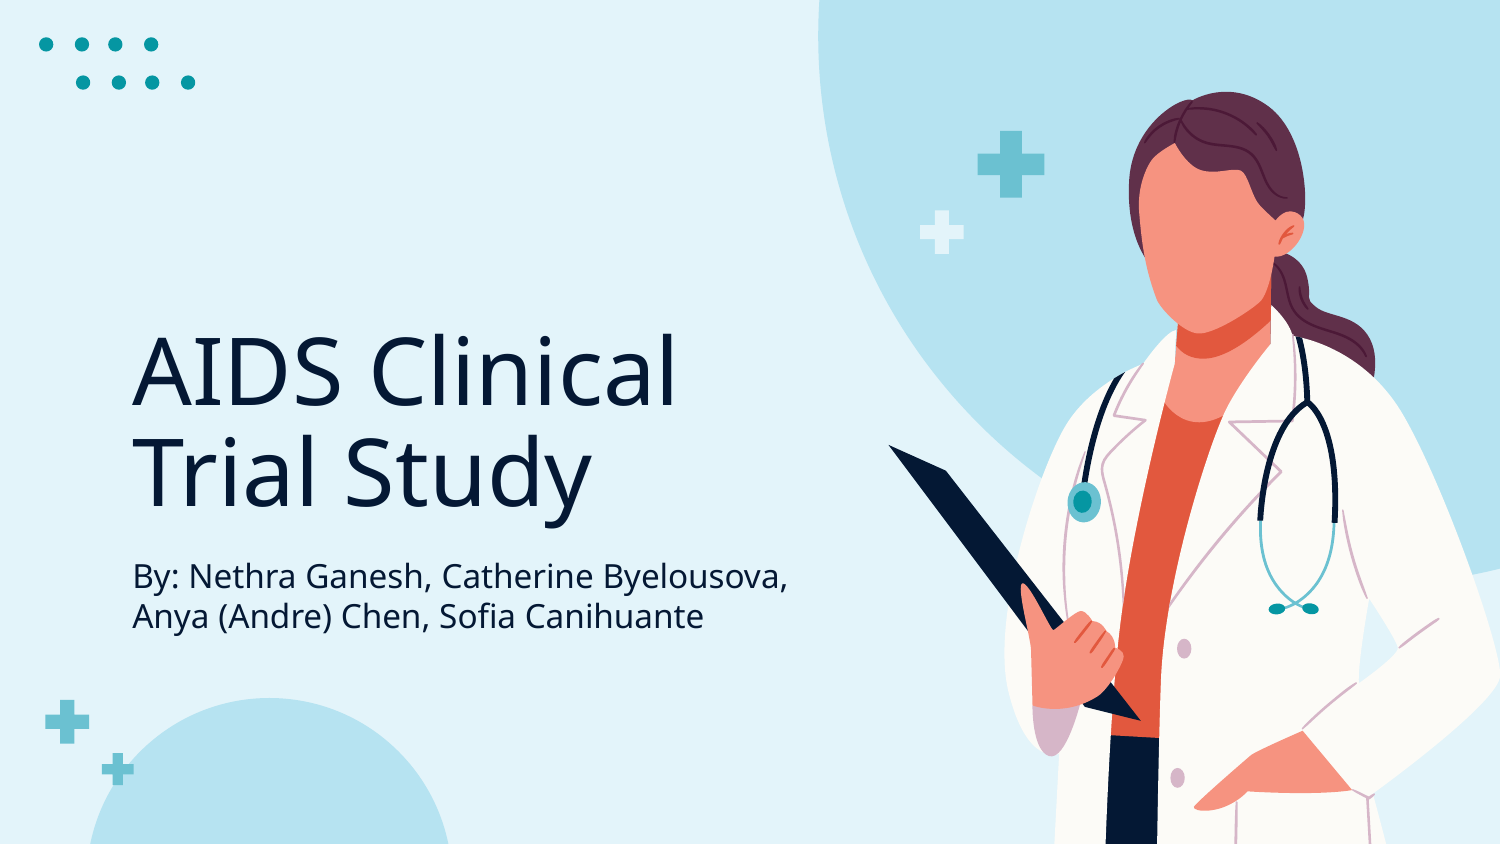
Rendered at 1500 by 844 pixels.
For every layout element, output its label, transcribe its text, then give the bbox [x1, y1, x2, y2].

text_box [887, 91, 1500, 844]
text_box [90, 697, 449, 844]
subtitle By: Nethra Ganesh, Catherine Byelousova, Anya (Andre) Chen, Sofia Canihuante [117, 553, 838, 637]
title AIDS Clinical Trial Study [117, 199, 838, 542]
text_box [818, 0, 1500, 294]
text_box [45, 699, 134, 786]
